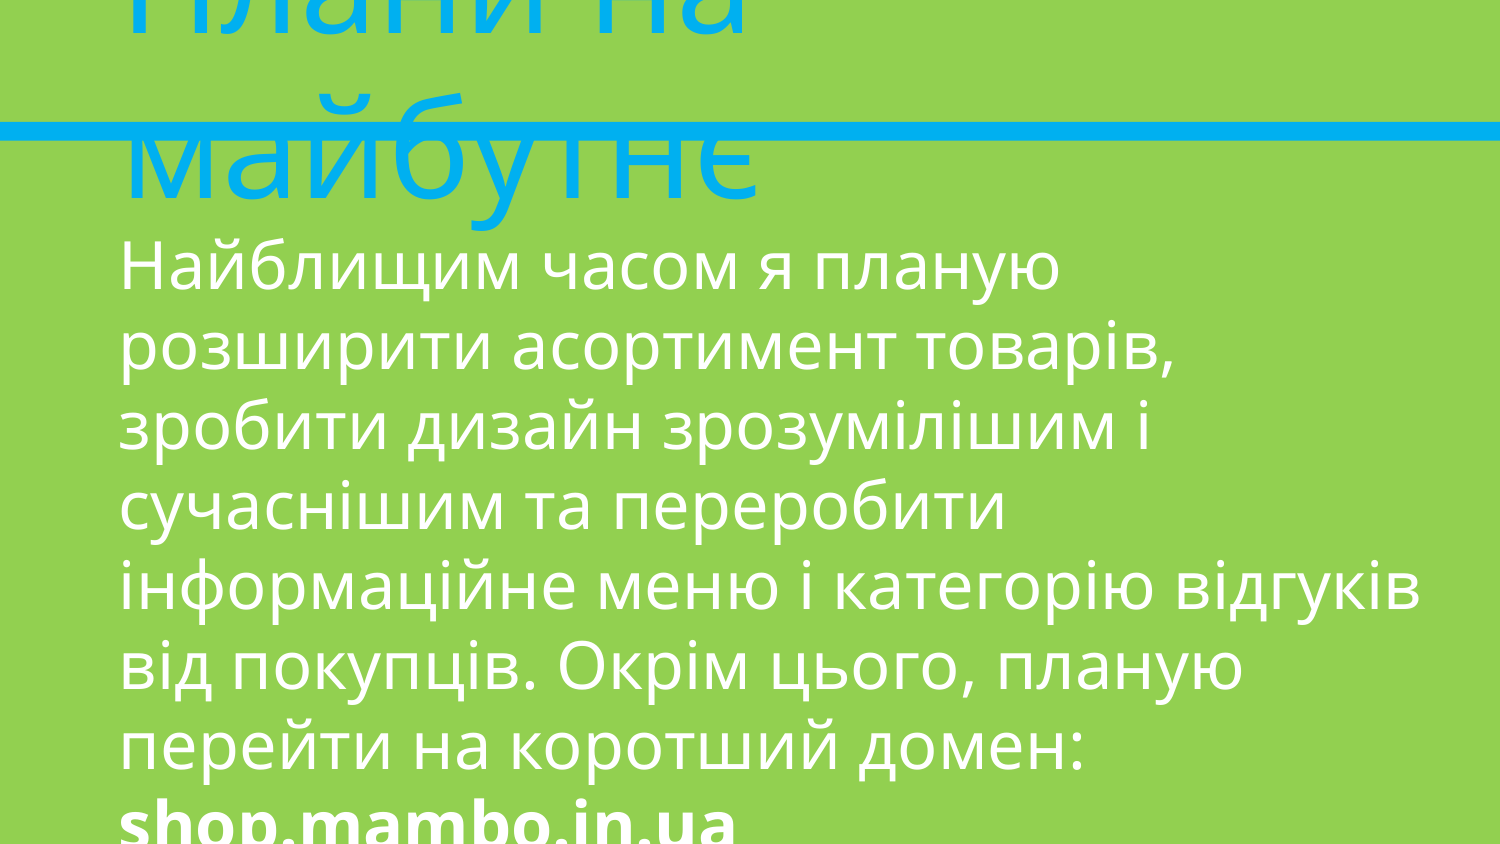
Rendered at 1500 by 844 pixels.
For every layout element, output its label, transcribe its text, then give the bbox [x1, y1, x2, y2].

text_box Найблищим часом я планую розширити асортимент товарів, зробити дизайн зрозумілішим і сучаснішим та переробити інформаційне меню і категорію відгуків від покупців. Окрім цього, планую перейти на коротший домен: shop.mambo.in.ua [104, 215, 1442, 844]
text_box [0, 120, 1500, 143]
title Плани на майбутнє [105, 0, 1443, 120]
